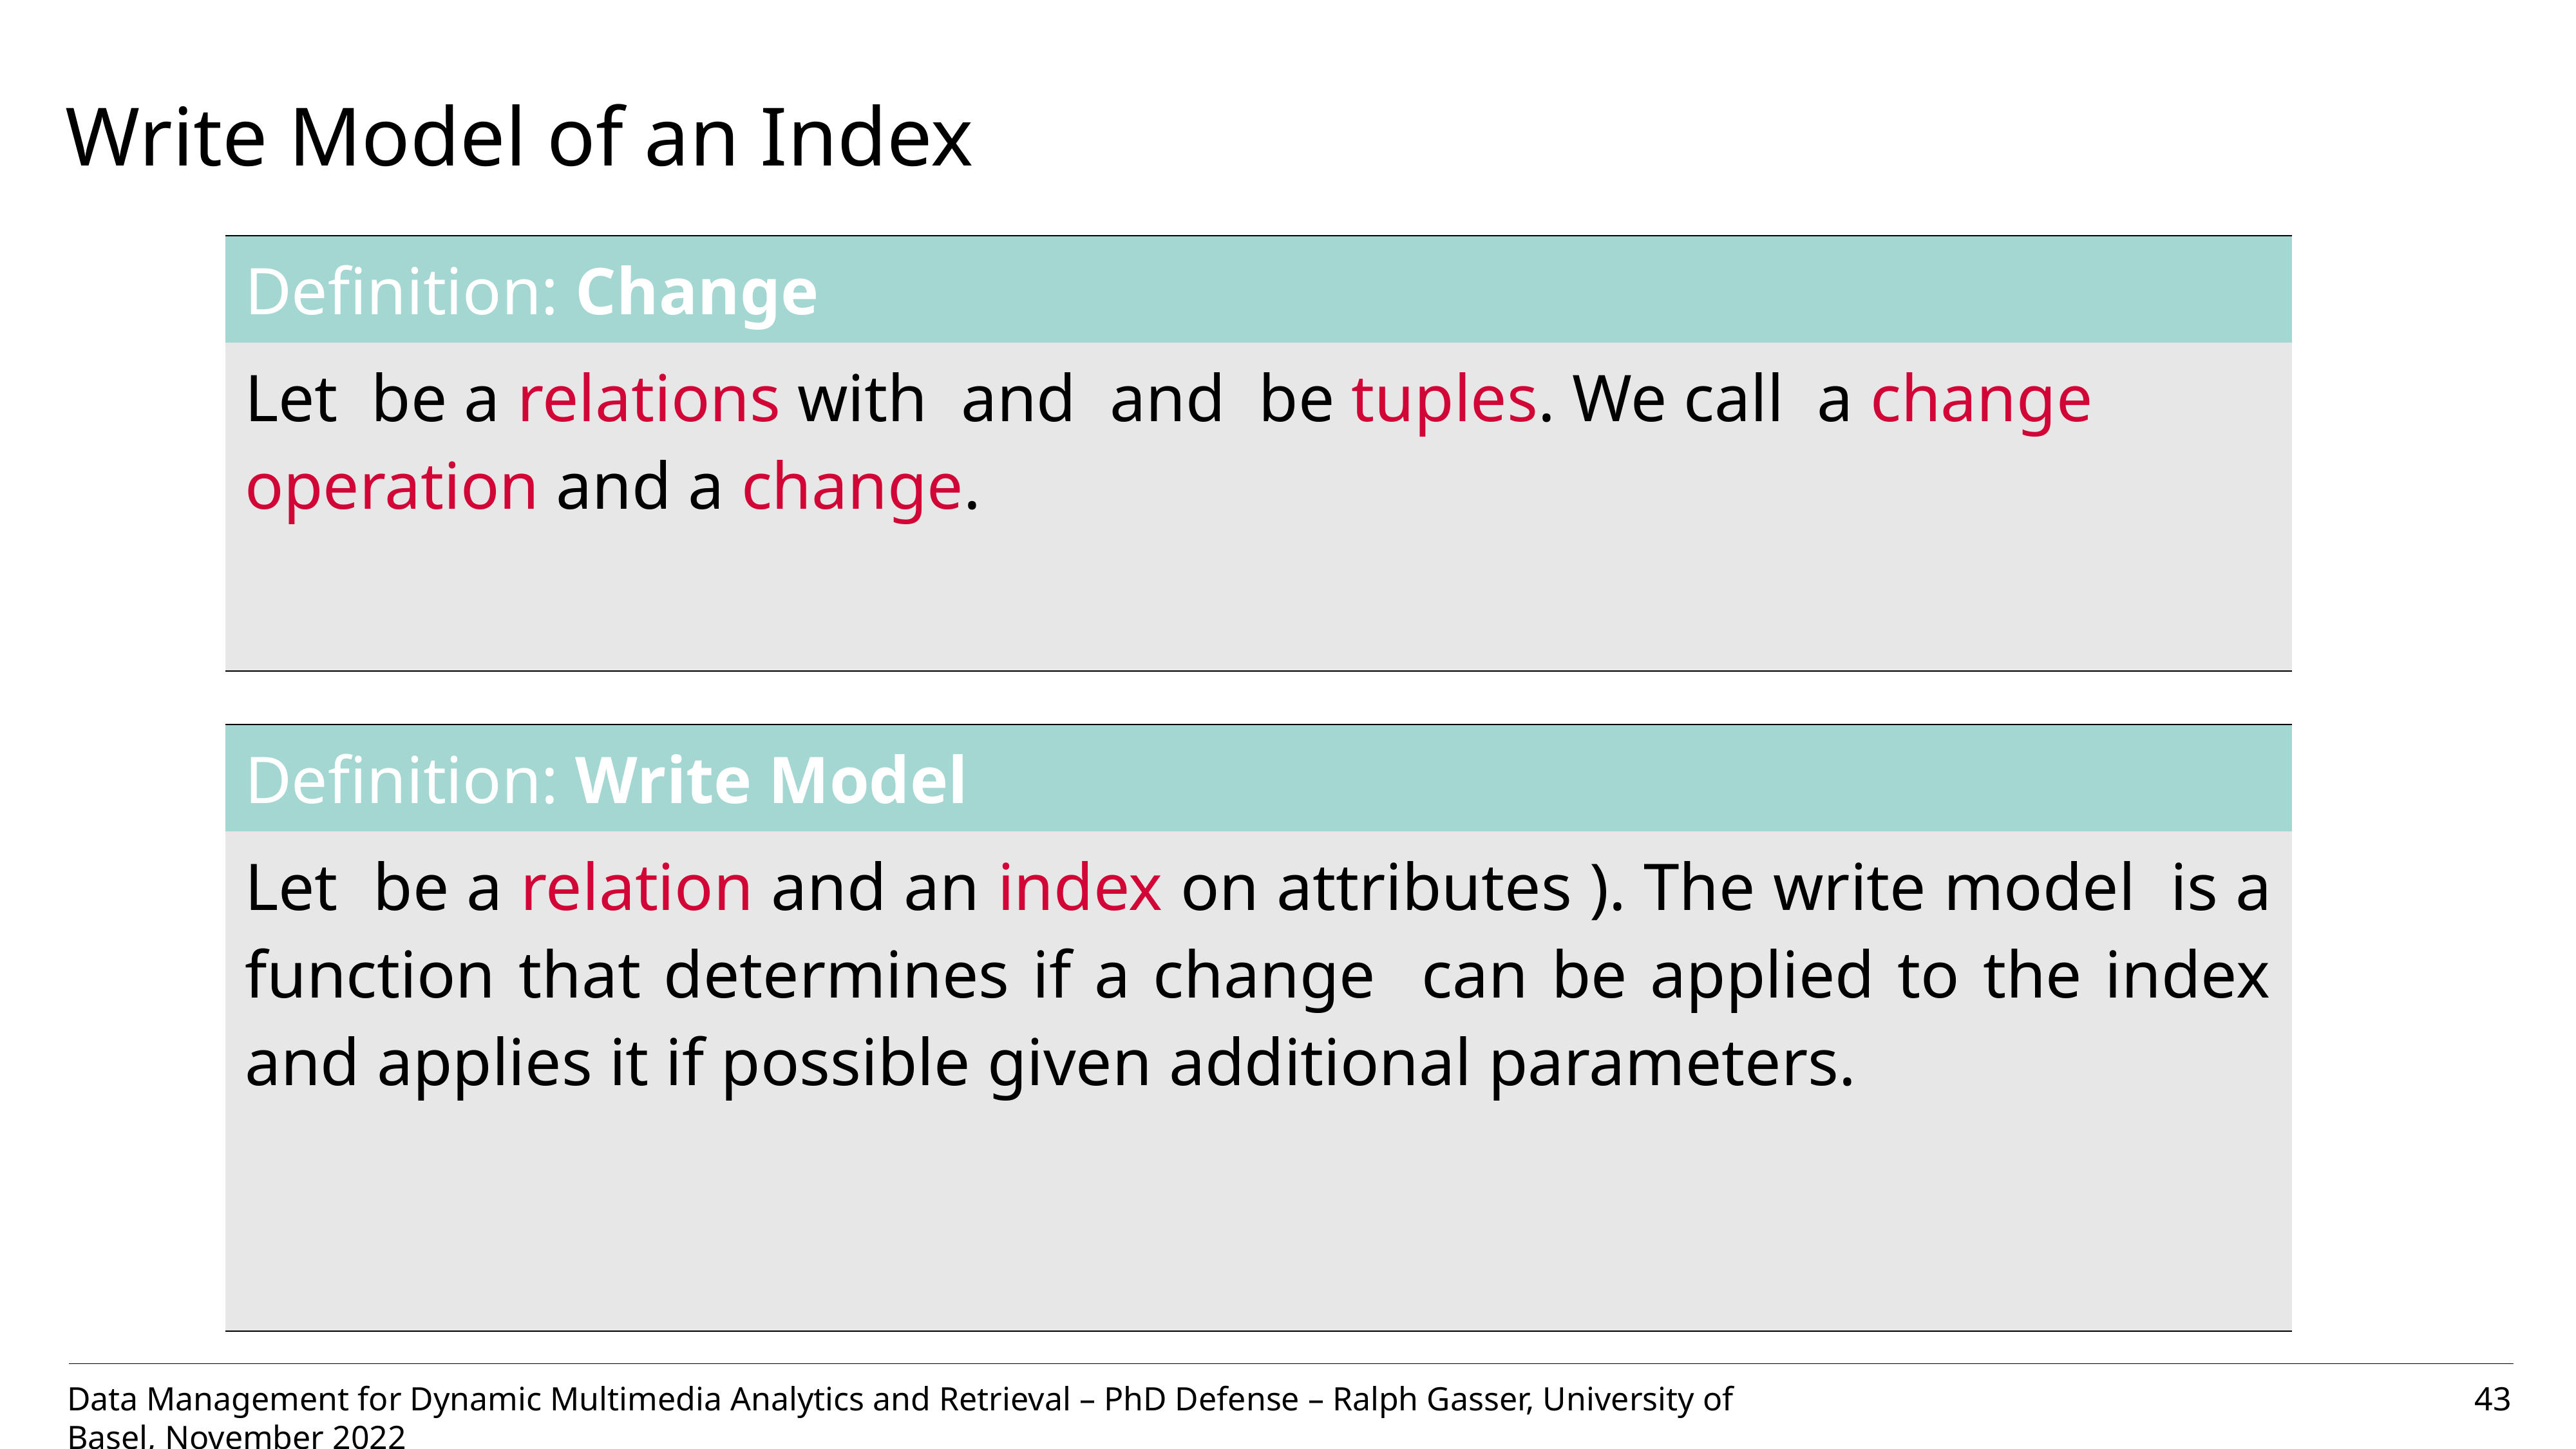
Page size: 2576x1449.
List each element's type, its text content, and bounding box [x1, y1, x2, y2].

title Write Model of an Index [65, 85, 2511, 322]
slide_number 43 [2343, 1378, 2512, 1418]
